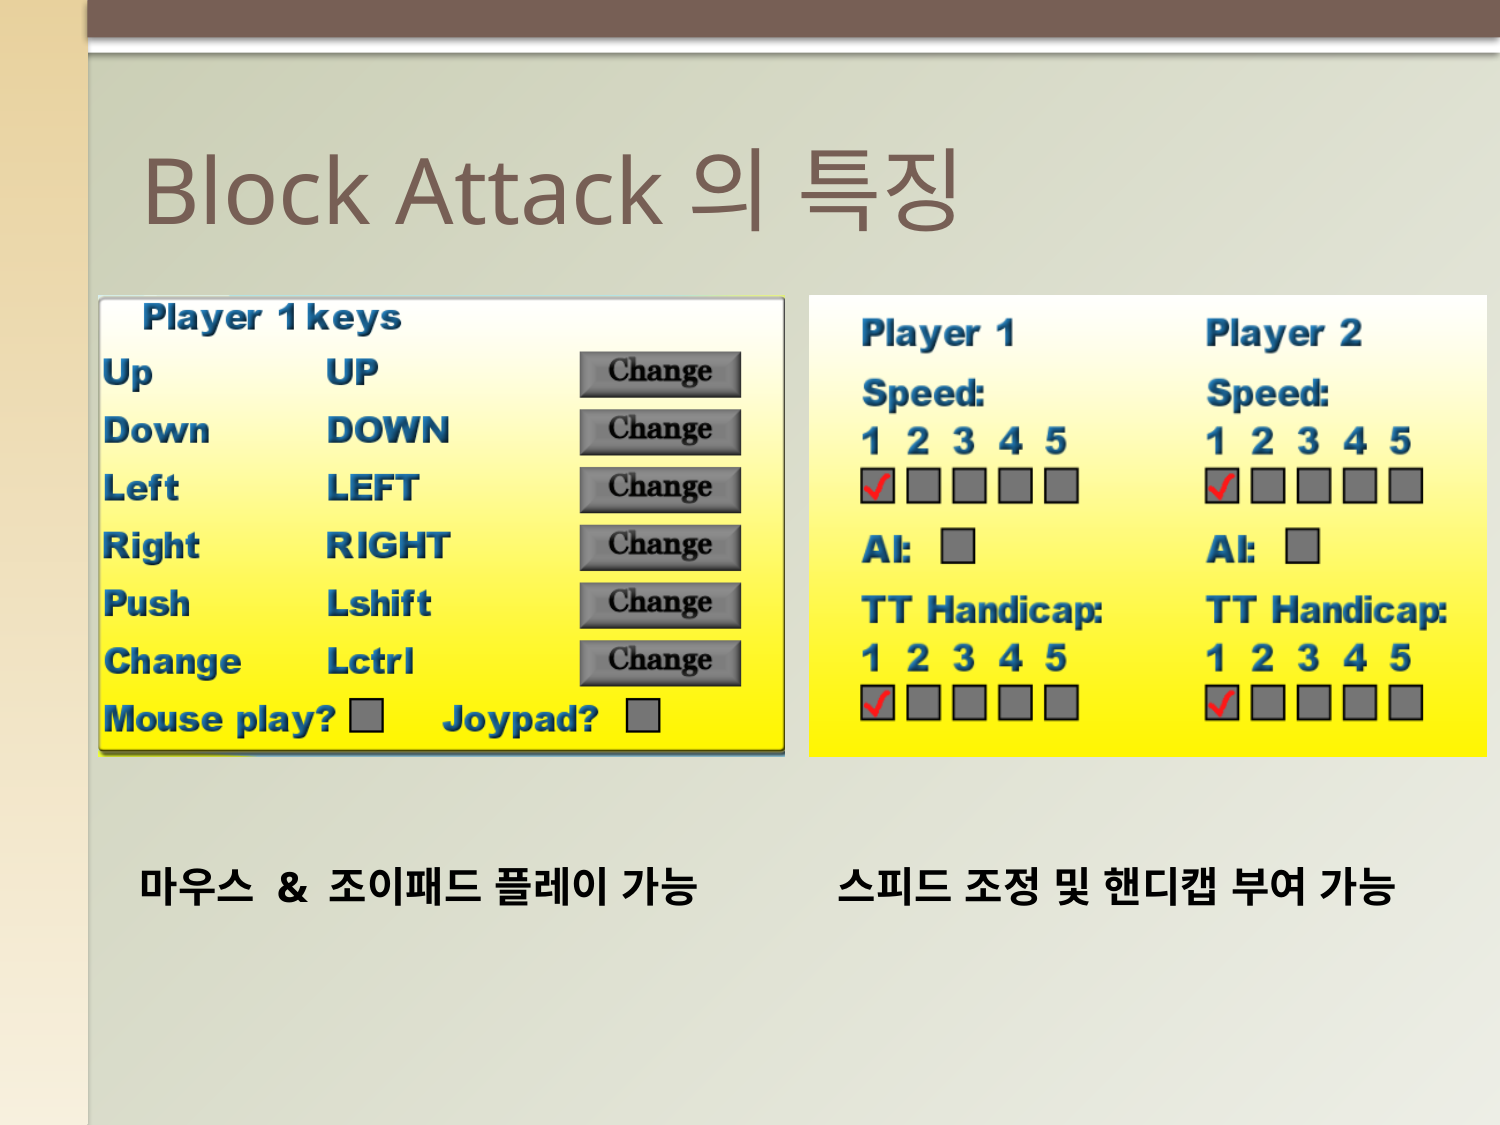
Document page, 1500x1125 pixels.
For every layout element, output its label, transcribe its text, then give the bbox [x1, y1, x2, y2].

title Block Attack의 특징 [124, 62, 1438, 251]
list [98, 295, 786, 757]
text_box 스피드 조정 및 핸디캡 부여 가능 [822, 853, 1473, 919]
picture [808, 295, 1487, 757]
text_box 마우스 & 조이패드 플레이 가능 [124, 853, 785, 919]
